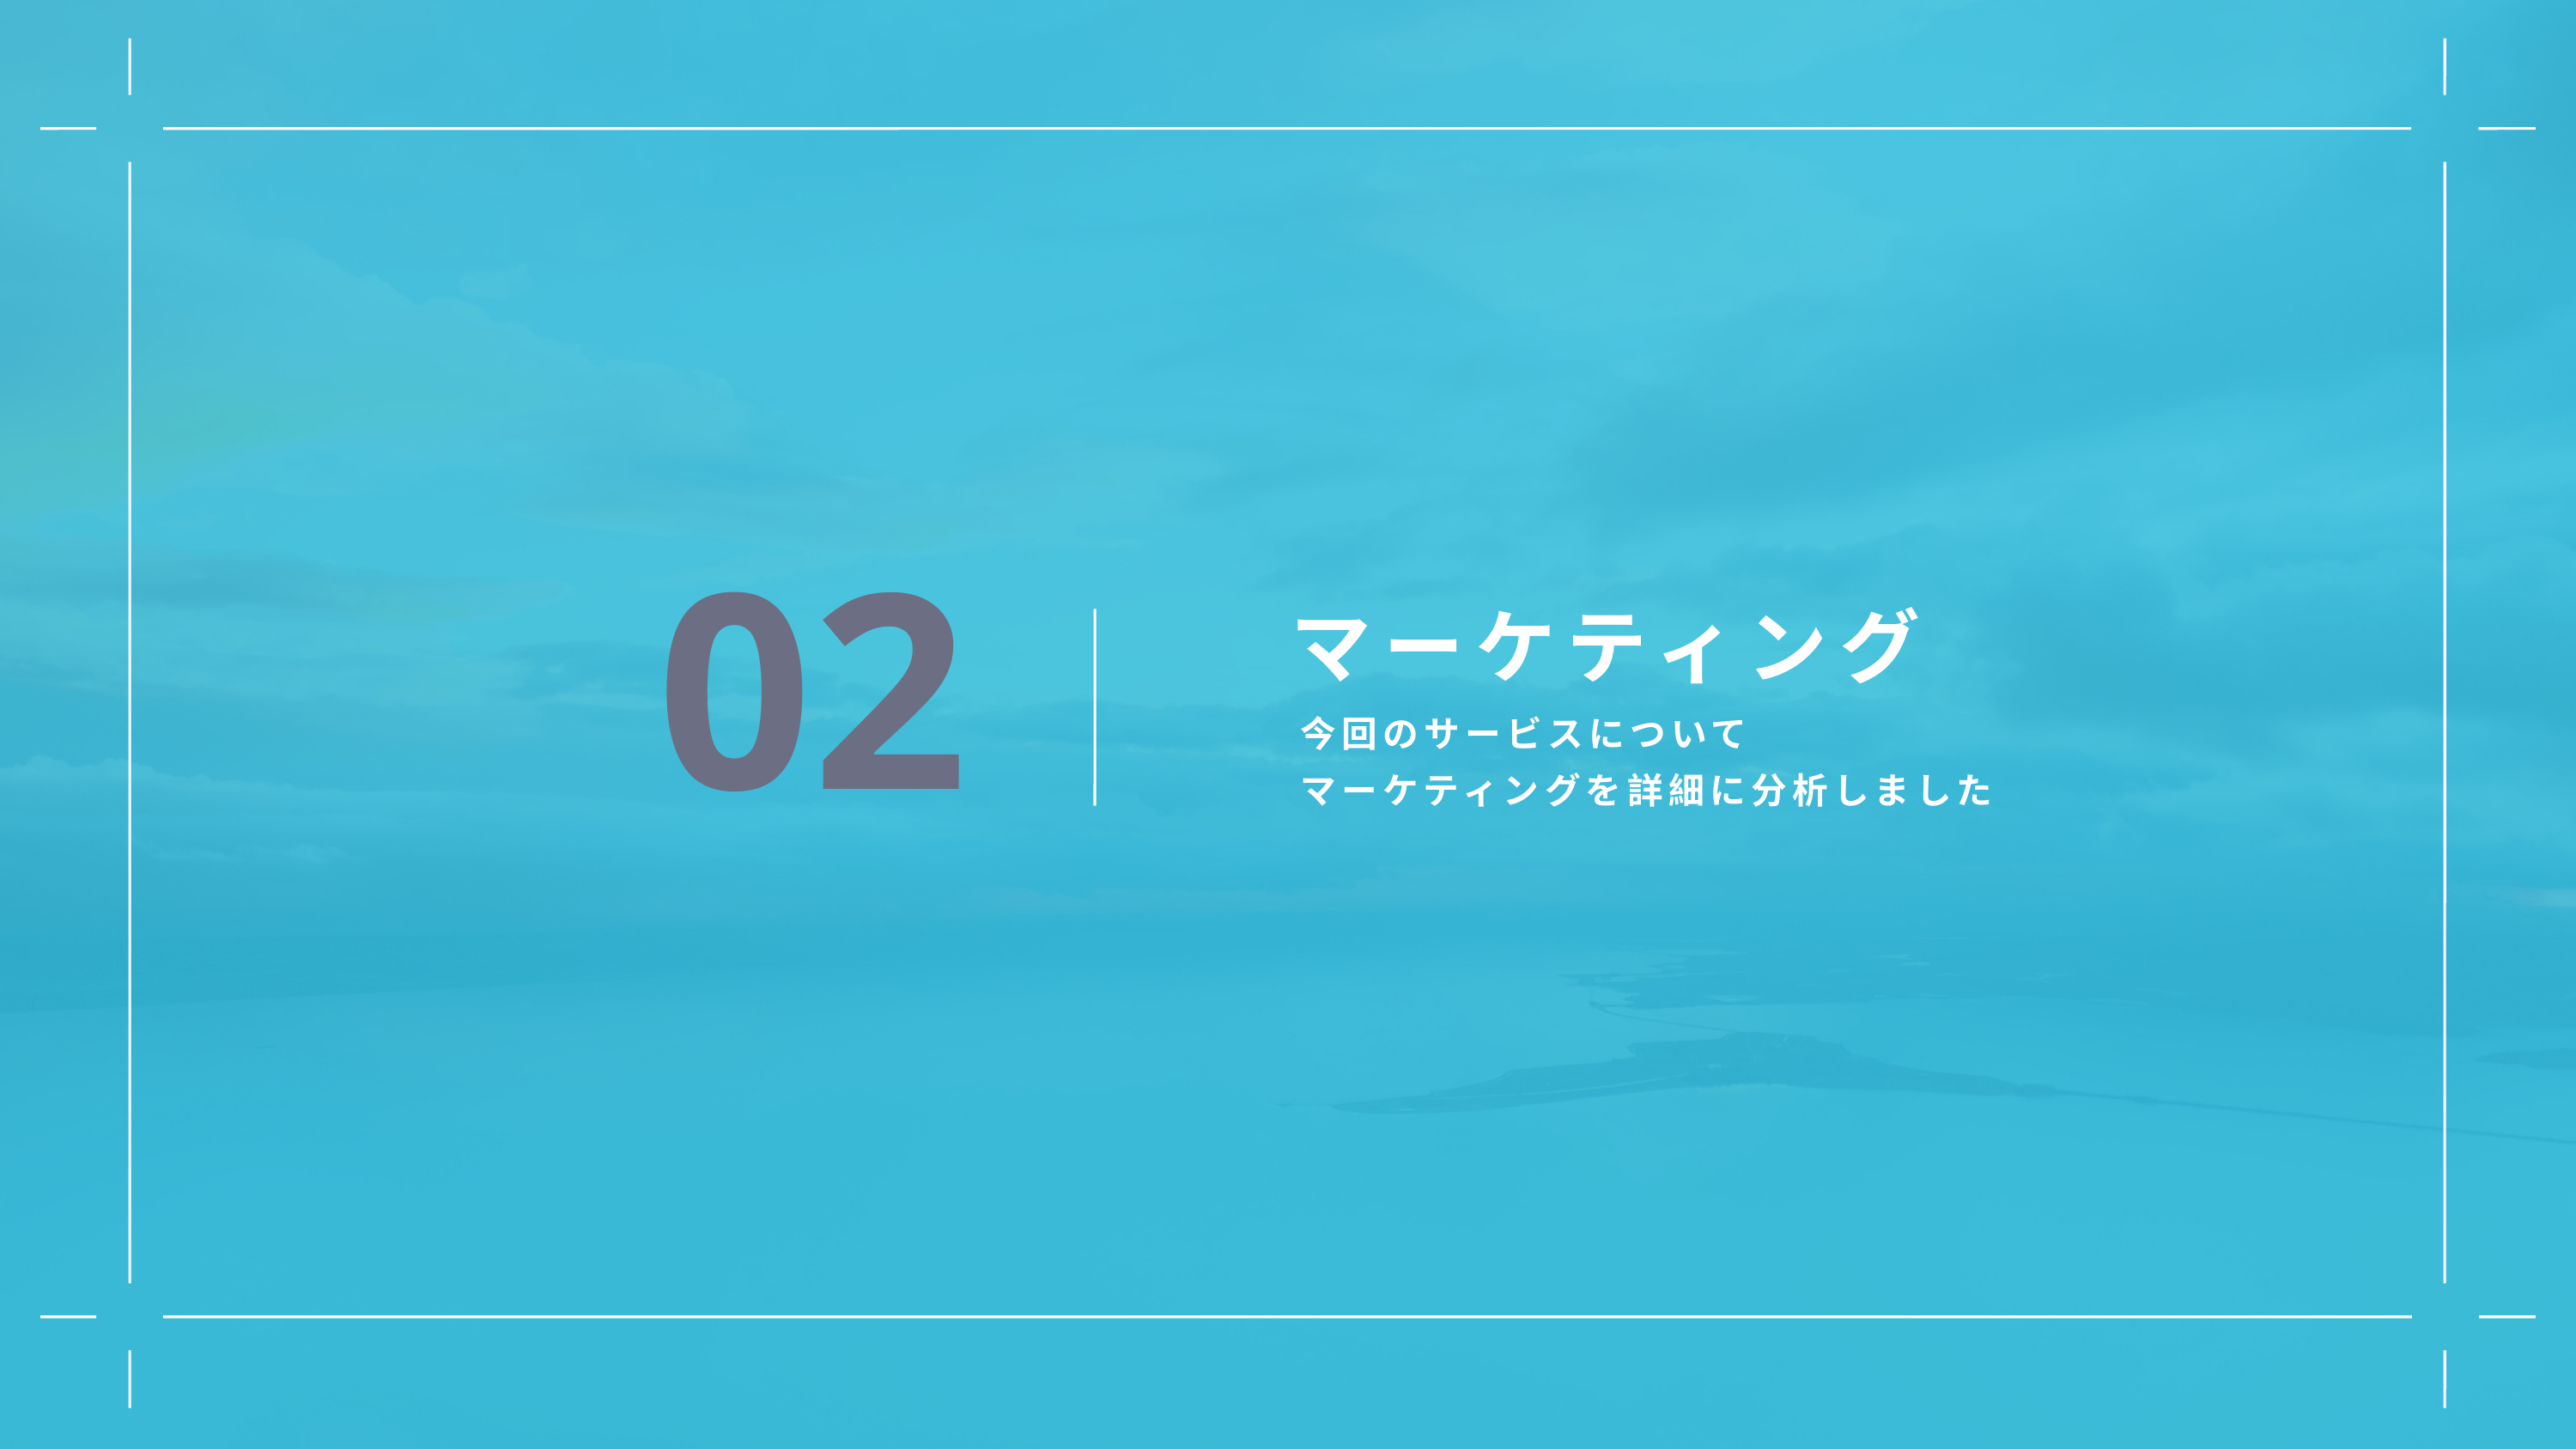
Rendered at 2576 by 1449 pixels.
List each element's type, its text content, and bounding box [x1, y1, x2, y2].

text_box マーケティング [1291, 564, 2342, 694]
text_box [0, 0, 2576, 1449]
text_box 今回のサービスについて マーケティングを詳細に分析しました [1300, 696, 2342, 811]
text_box 02 [657, 463, 1042, 844]
